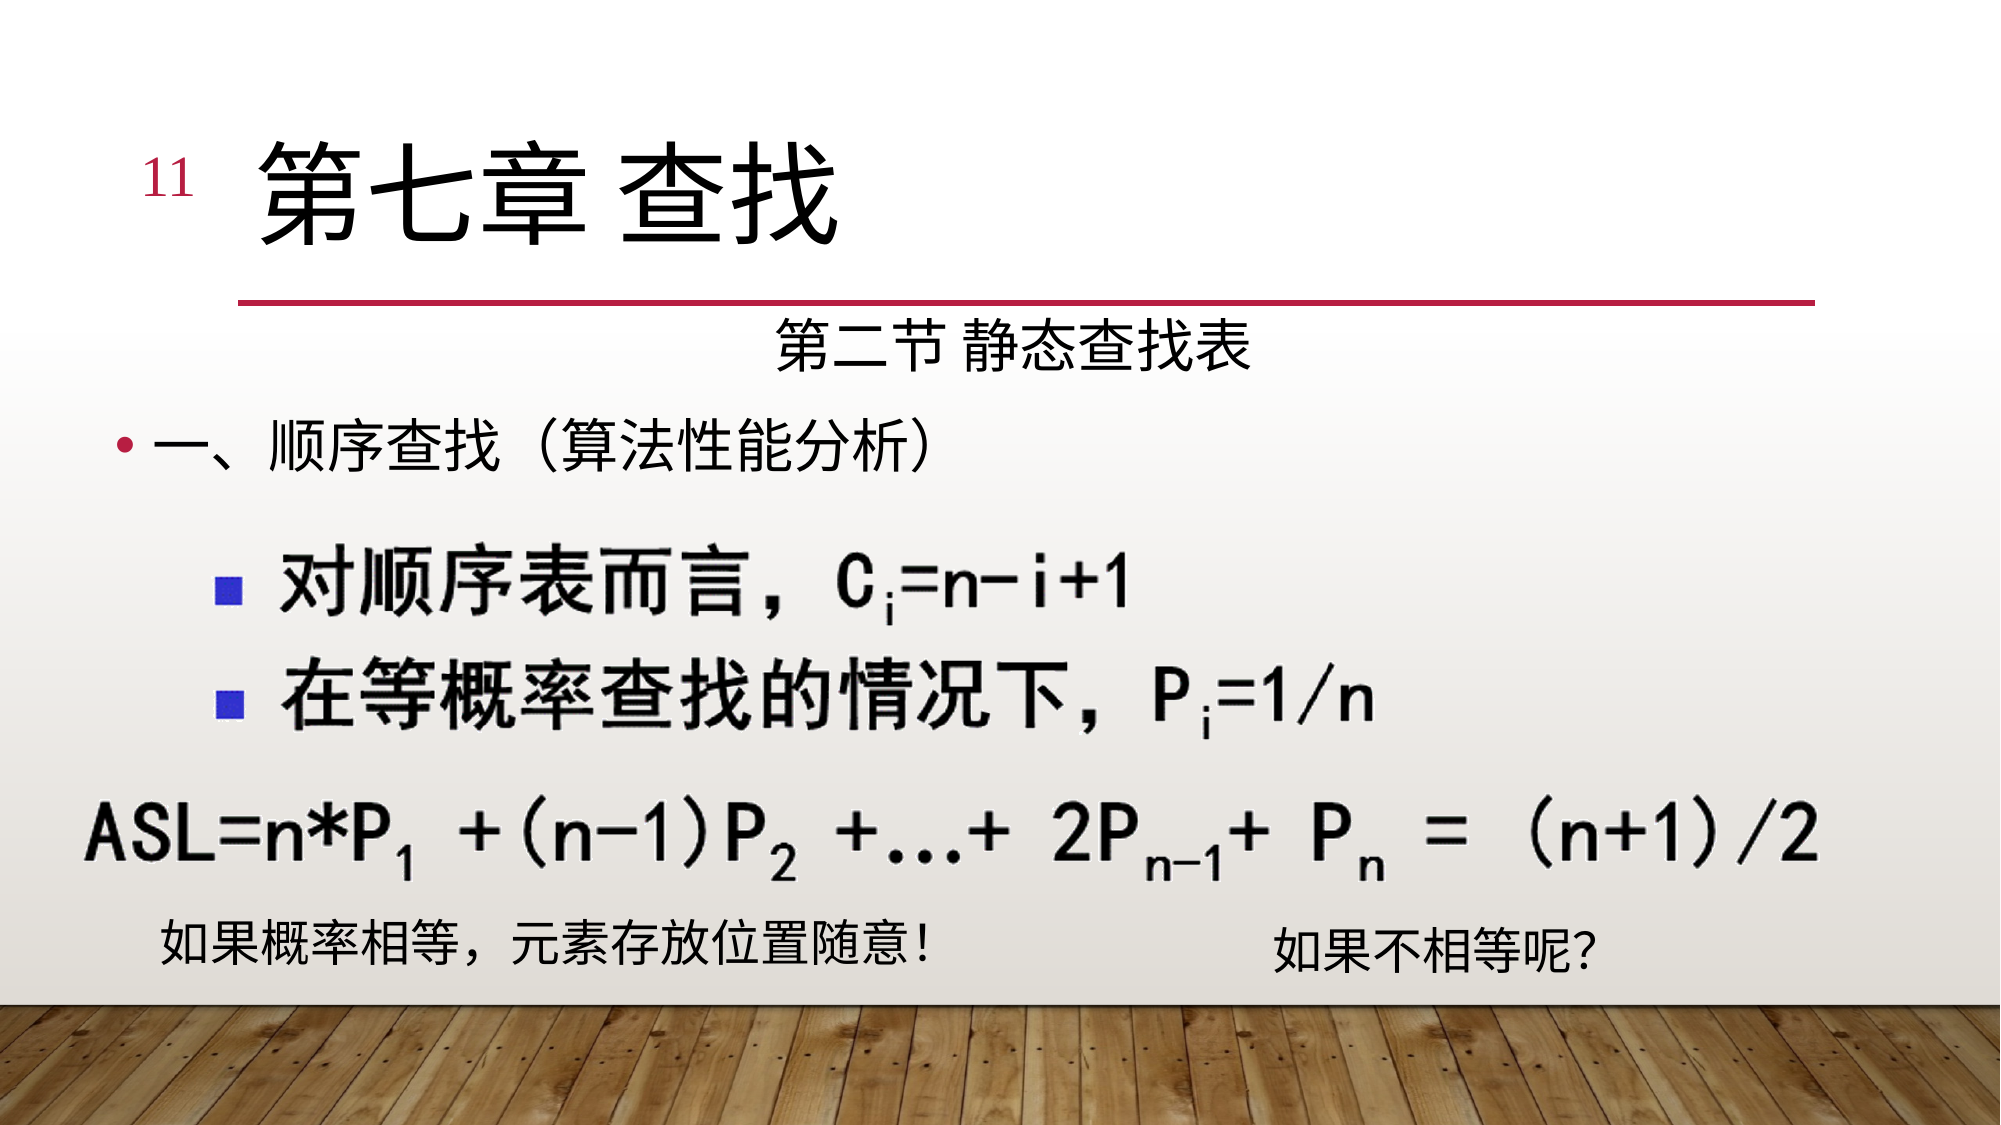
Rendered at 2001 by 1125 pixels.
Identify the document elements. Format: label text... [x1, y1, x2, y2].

list 一、顺序查找（算法性能分析） [100, 387, 1900, 1088]
picture [0, 1005, 2000, 1125]
slide_number 11 [78, 131, 212, 214]
text_box 如果概率相等，元素存放位置随意！ [145, 904, 1147, 980]
title 第七章 查找 [238, 131, 1814, 305]
picture [78, 768, 1828, 890]
picture [171, 513, 1394, 752]
text_box 第二节 静态查找表 [758, 301, 1666, 387]
text_box 如果不相等呢？ [1257, 912, 1666, 987]
